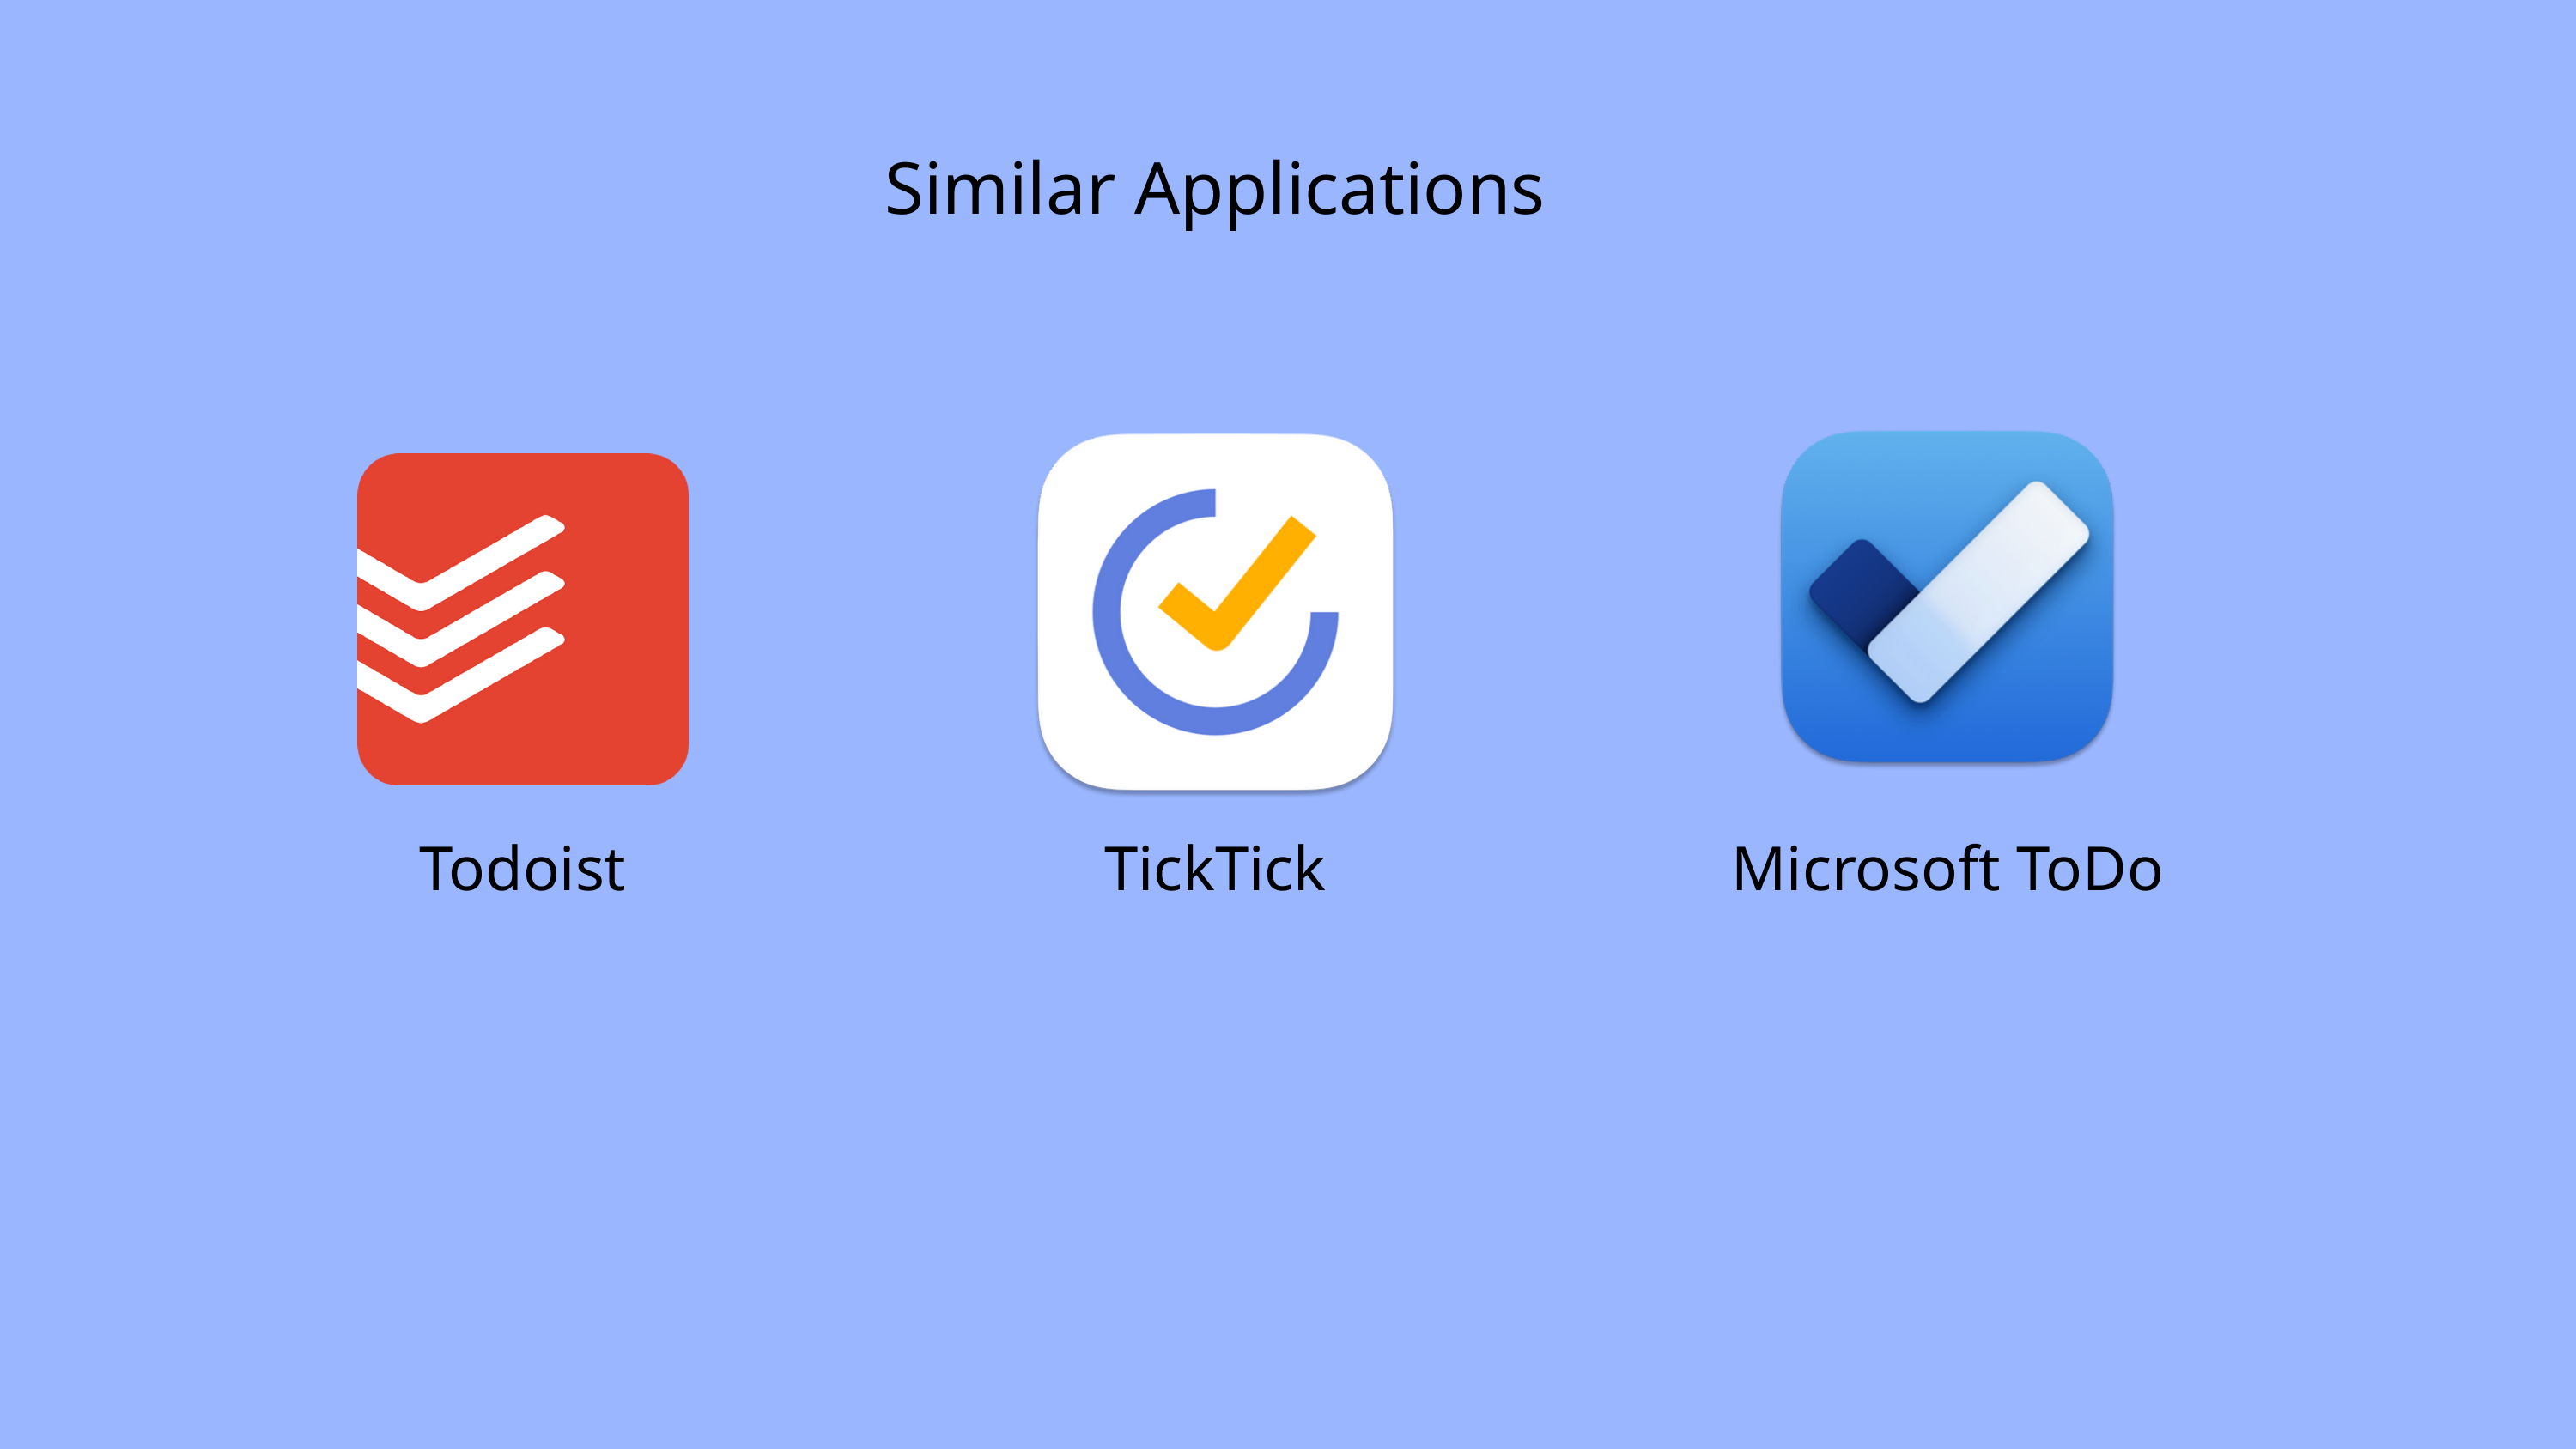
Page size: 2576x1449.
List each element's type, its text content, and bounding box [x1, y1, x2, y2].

text_box Todoist [407, 817, 639, 904]
text_box [1741, 391, 2154, 803]
text_box [357, 453, 690, 785]
text_box [994, 391, 1437, 834]
text_box Microsoft ToDo [1715, 817, 2181, 904]
text_box Similar Applications [842, 129, 1589, 229]
text_box TickTick [1087, 817, 1344, 904]
